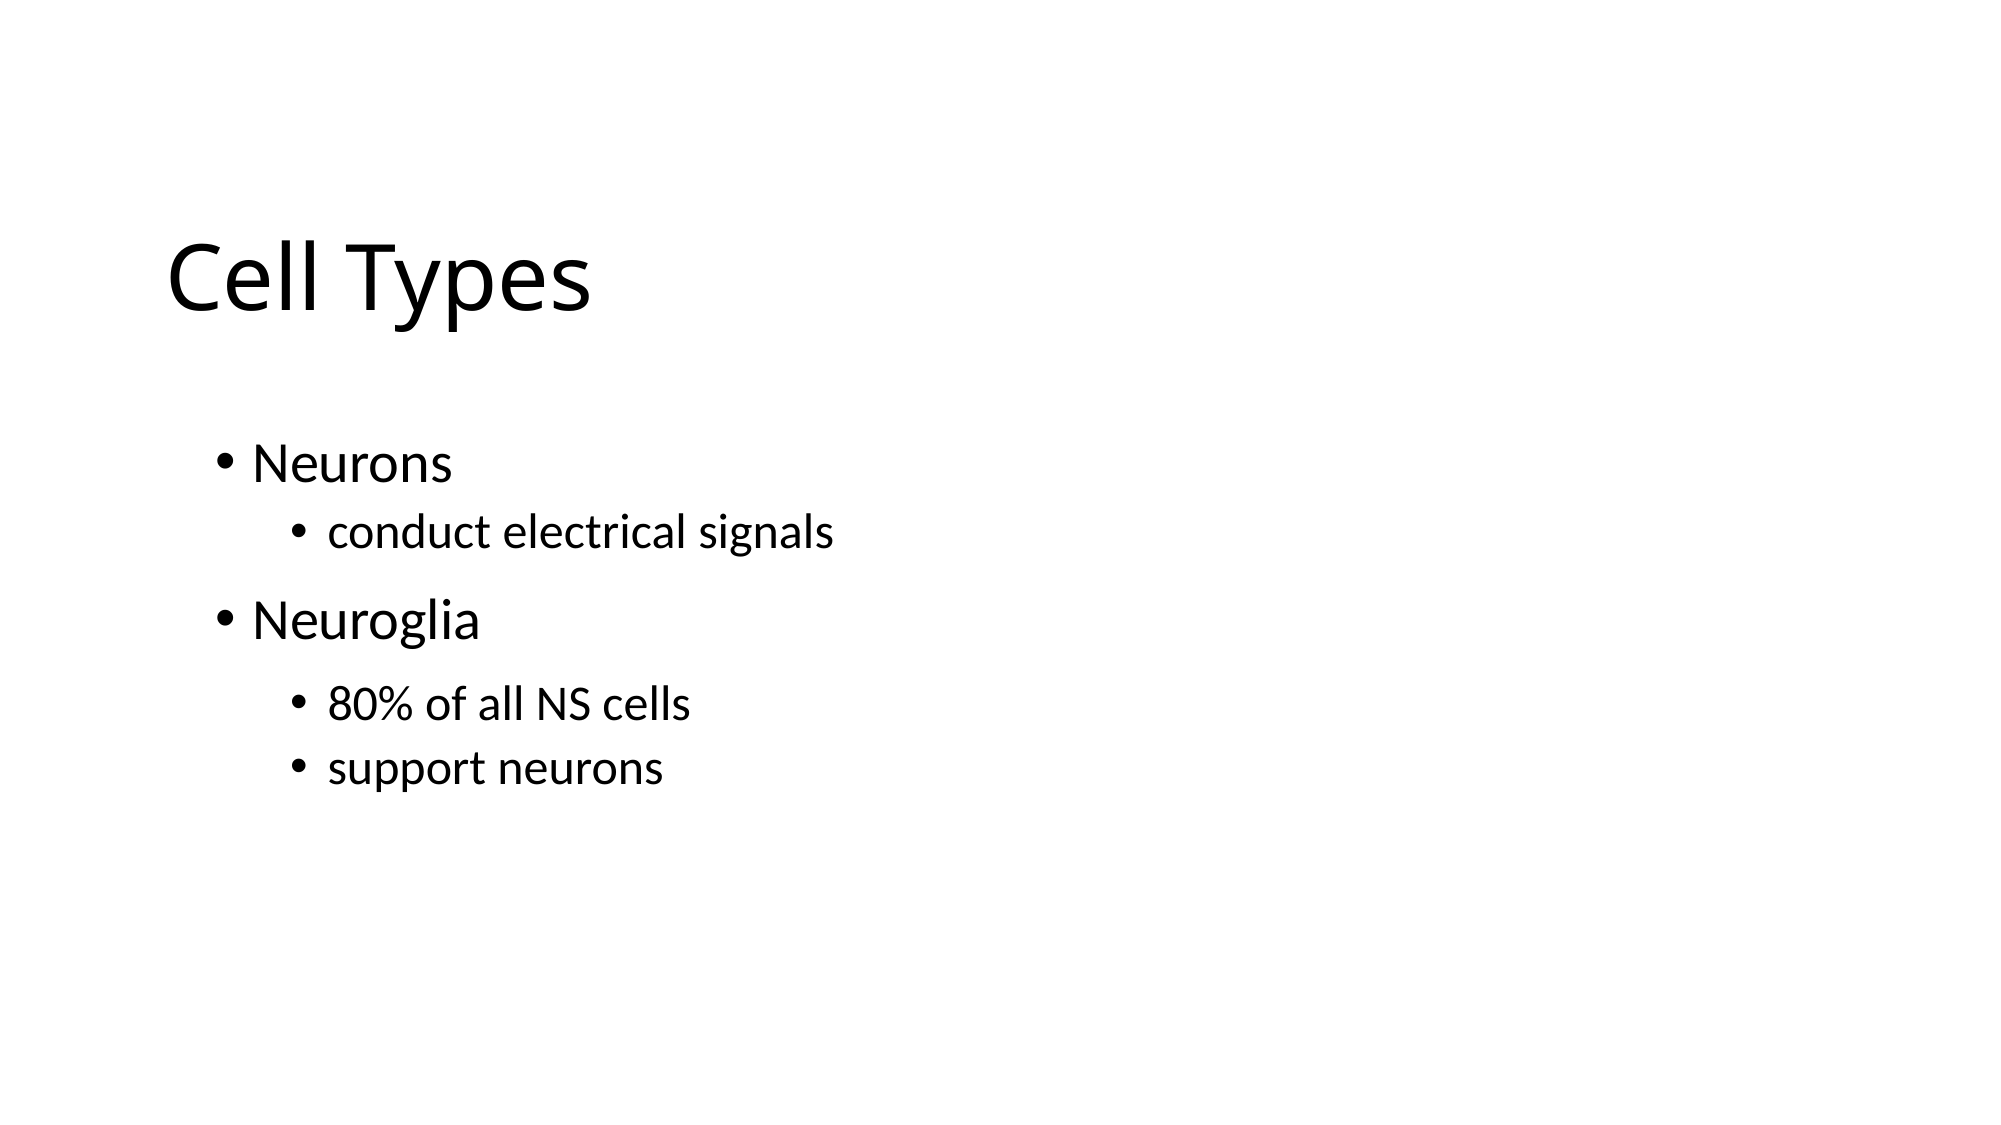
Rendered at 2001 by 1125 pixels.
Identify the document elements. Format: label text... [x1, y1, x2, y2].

list Neurons conduct electrical signals Neuroglia 80% of all NS cells support neurons [200, 425, 1100, 838]
title Cell Types [150, 187, 1850, 375]
